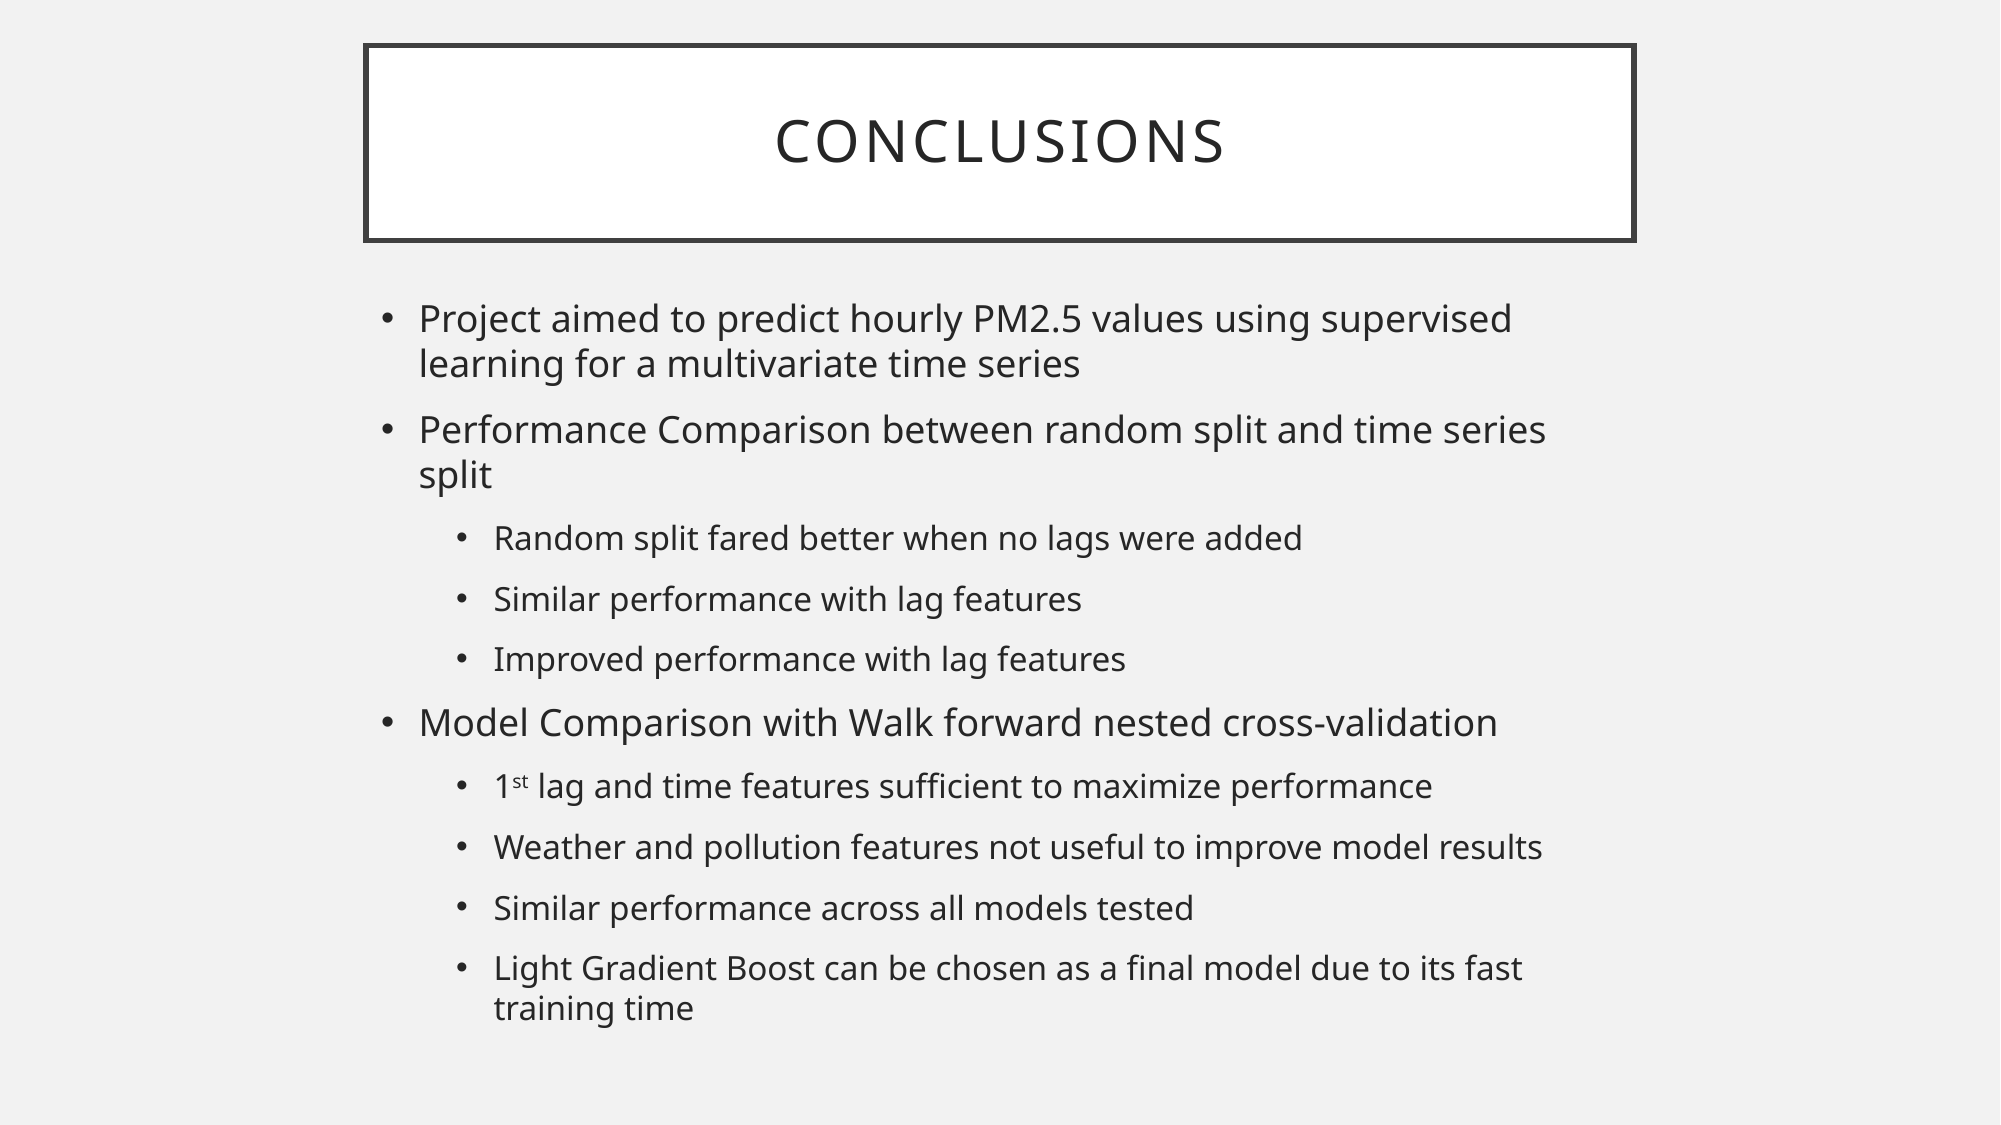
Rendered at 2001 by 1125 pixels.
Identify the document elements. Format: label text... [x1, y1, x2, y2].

list Project aimed to predict hourly PM2.5 values using supervised learning for a multivariate time series Performance Comparison between random split and time series split Random split fared better when no lags were added Similar performance with lag features Improved performance with lag features Model Comparison with Walk forward nested cross-validation 1st lag and time features sufficient to maximize performance Weather and pollution features not useful to improve model results Similar performance across all models tested Light Gradient Boost can be chosen as a final model due to its fast training time [366, 287, 1634, 1091]
text_box Conclusions [366, 45, 1634, 241]
